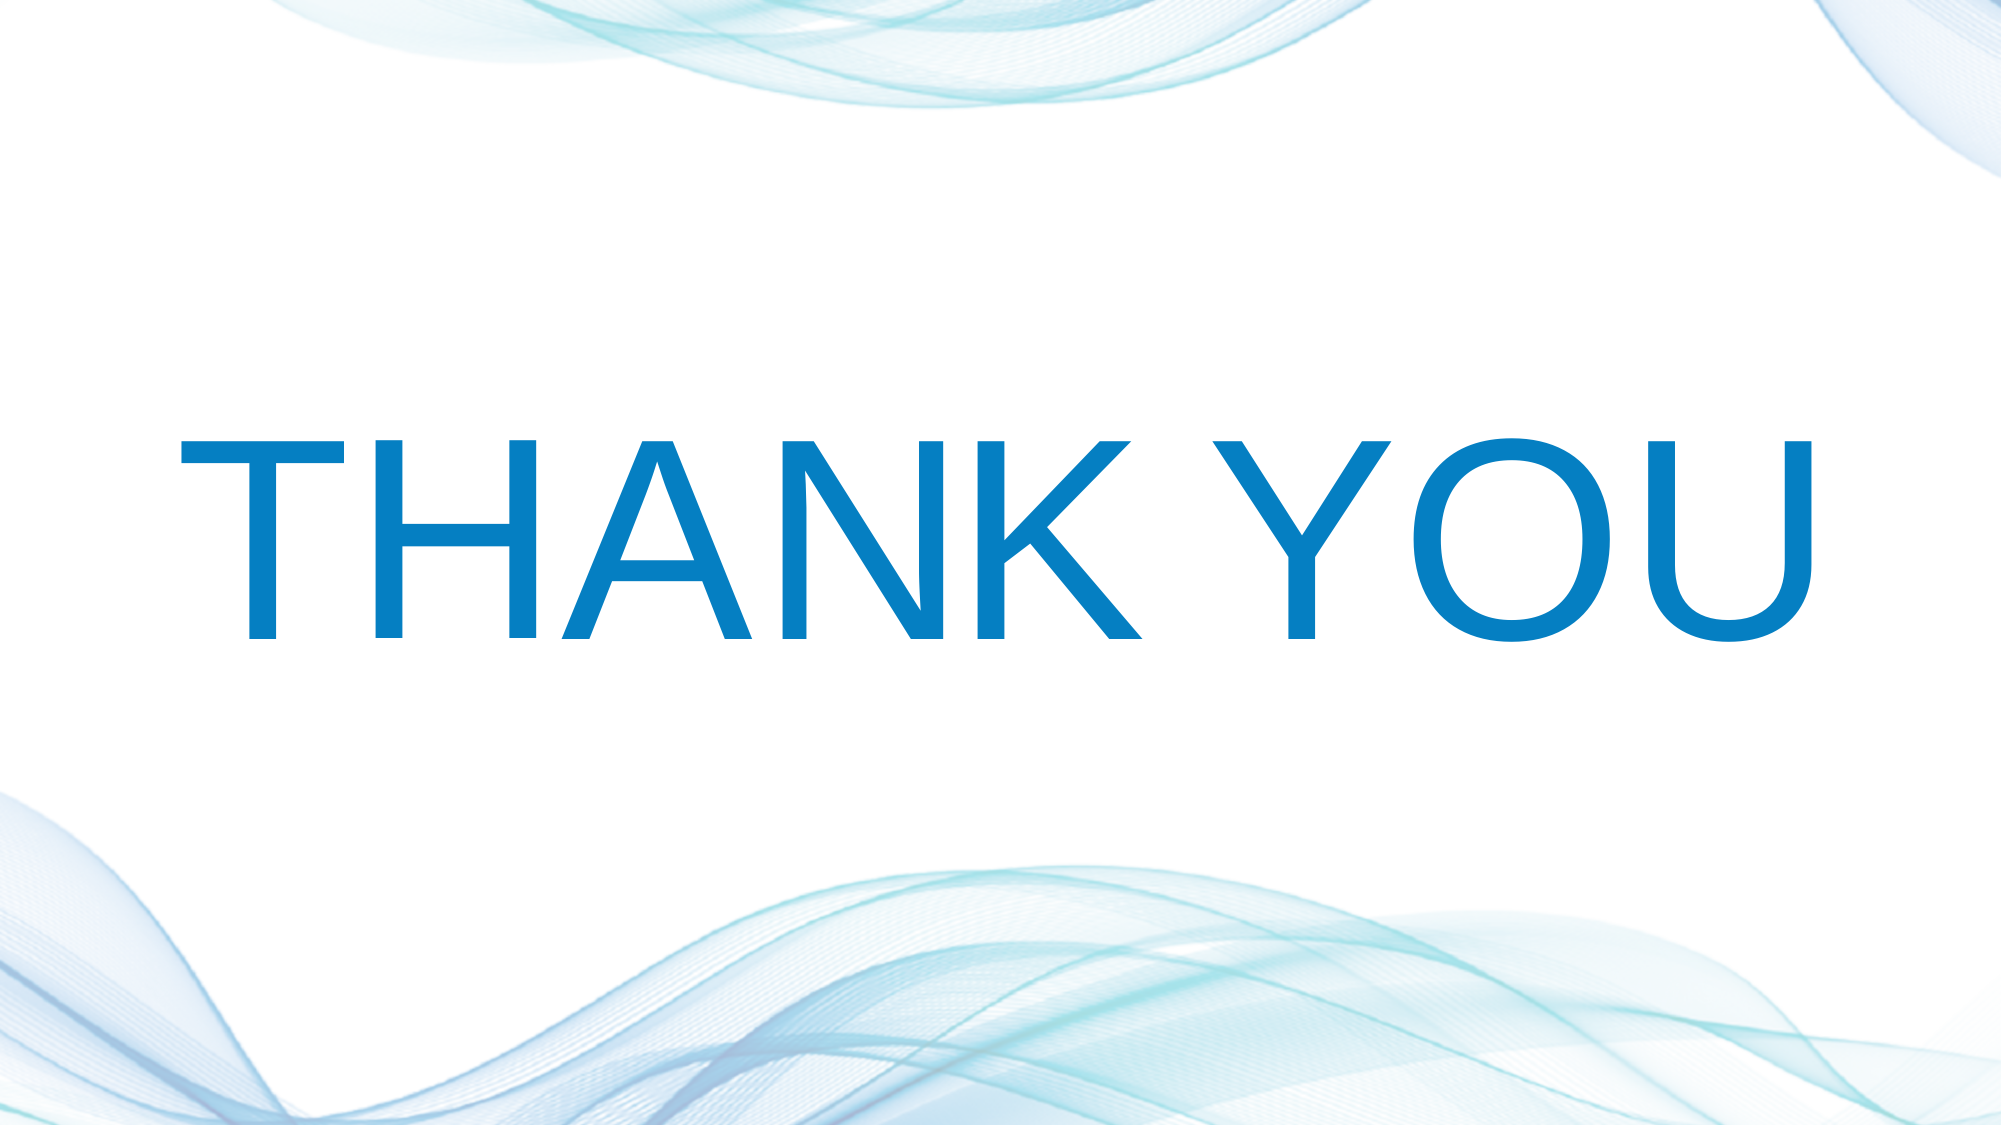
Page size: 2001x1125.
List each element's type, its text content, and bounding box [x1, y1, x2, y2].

text_box A [538, 344, 744, 684]
text_box K [932, 344, 1169, 684]
picture [0, 684, 2000, 1125]
text_box T [144, 344, 337, 684]
text_box U [1612, 344, 1850, 684]
text_box Y [1184, 344, 1385, 684]
text_box O [1385, 344, 1612, 684]
text_box H [337, 344, 538, 684]
picture [0, 0, 2000, 289]
text_box N [744, 344, 932, 684]
